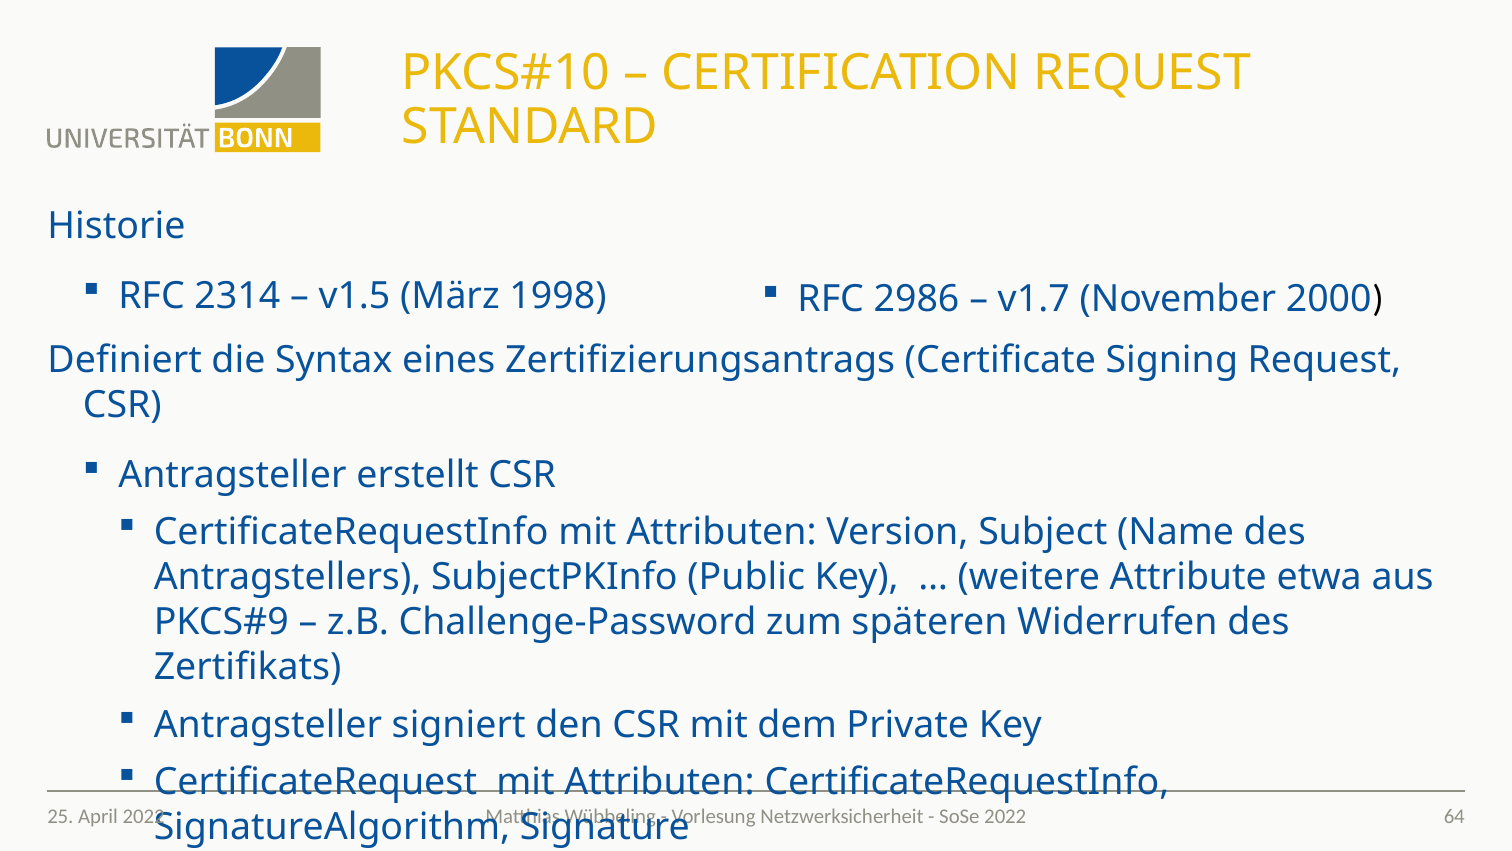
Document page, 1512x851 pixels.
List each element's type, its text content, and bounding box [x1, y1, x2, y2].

title PKCS#10 – Certification request standard [401, 47, 1465, 154]
list Historie RFC 2314 – v1.5 (März 1998) Definiert die Syntax eines Zertifizierungsantrags (Certificate Signing Request, CSR) Antragsteller erstellt CSR CertificateRequestInfo mit Attributen: Version, Subject (Name des Antragstellers), SubjectPKInfo (Public Key), … (weitere Attribute etwa aus PKCS#9 – z.B. Challenge-Password zum späteren Widerrufen des Zertifikats) Antragsteller signiert den CSR mit dem Private Key CertificateRequest mit Attributen: CertificateRequestInfo, SignatureAlgorithm, Signature [47, 200, 1465, 745]
text_box RFC 2986 – v1.7 (November 2000) [762, 273, 1384, 319]
slide_number 64 [1370, 791, 1465, 839]
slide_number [47, 791, 189, 839]
footer Matthias Wübbeling - Vorlesung Netzwerksicherheit - SoSe 2022 [342, 791, 1170, 839]
